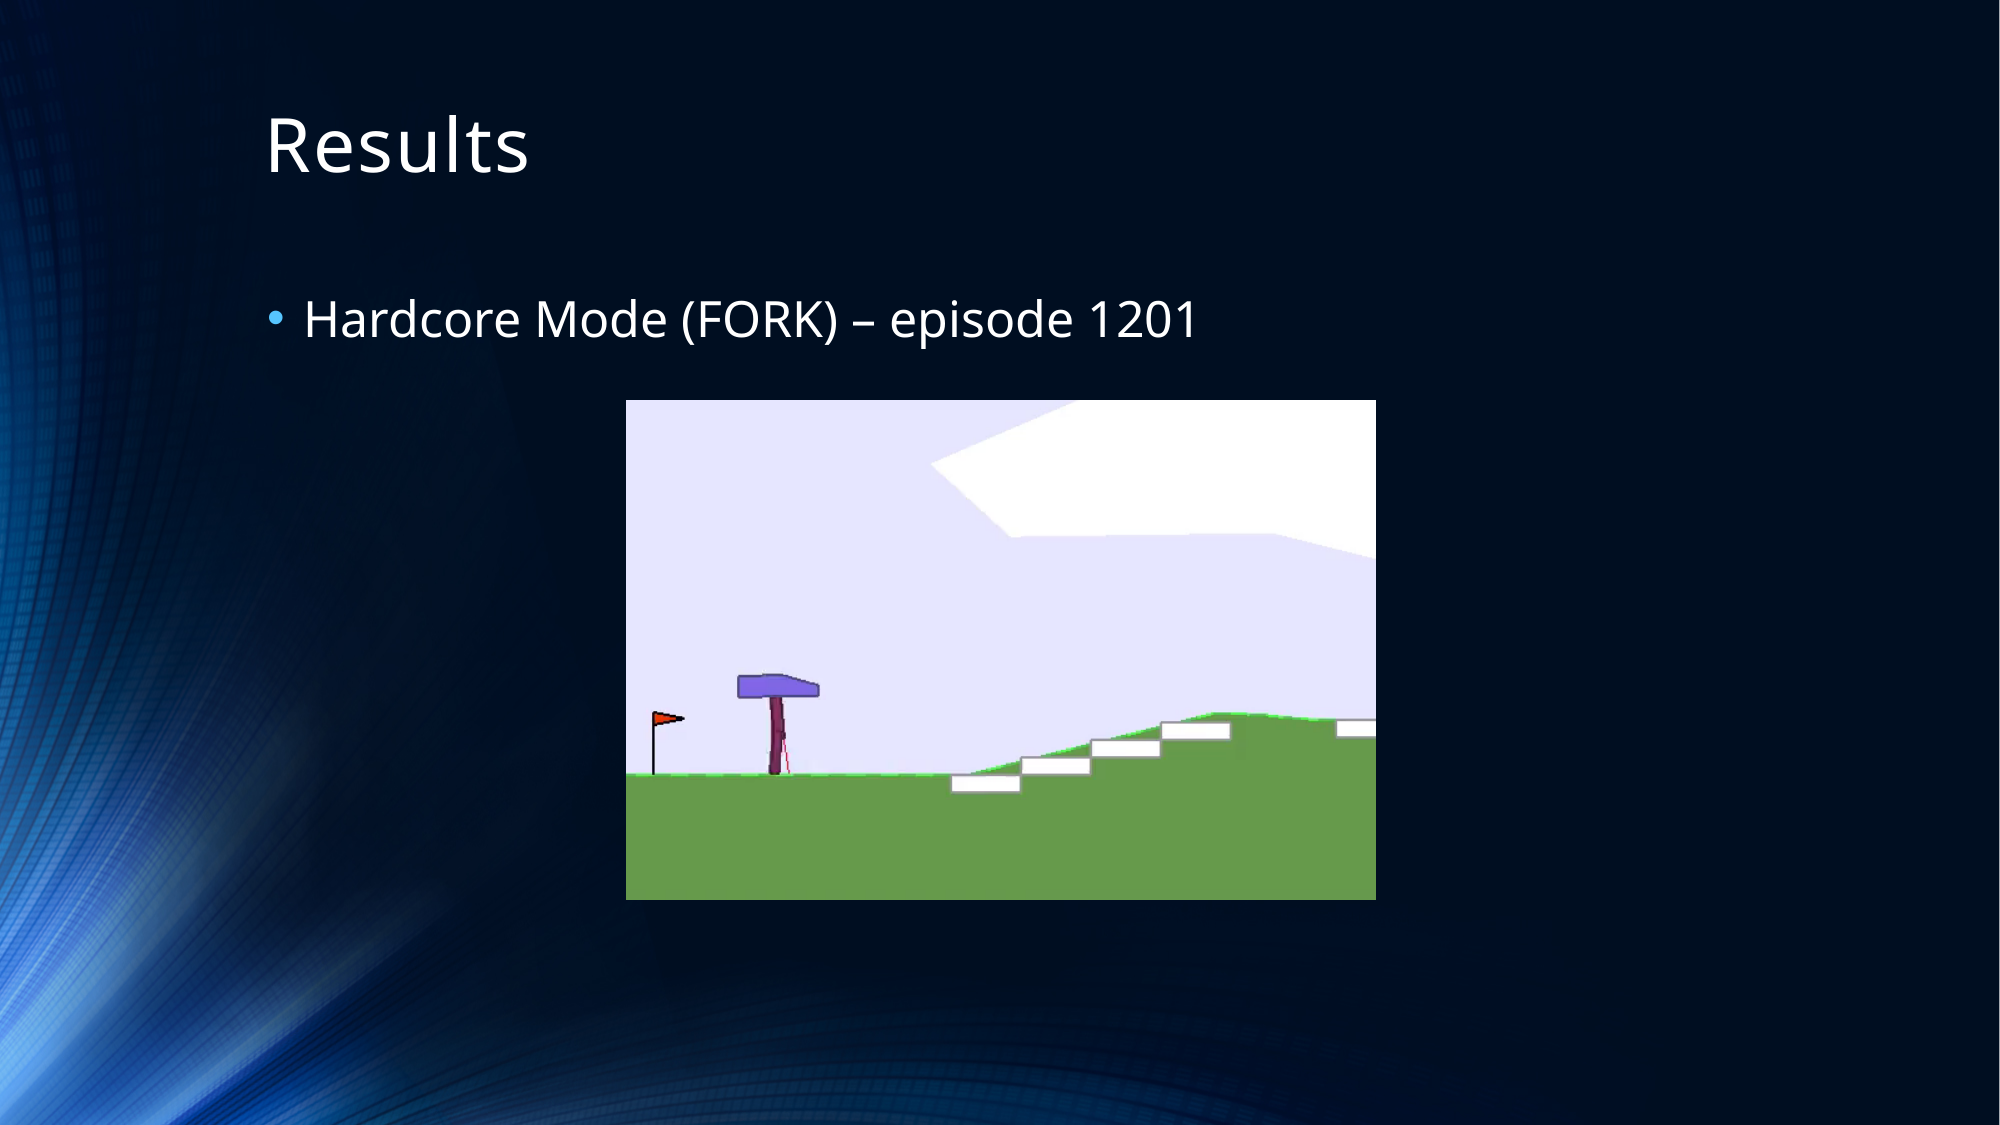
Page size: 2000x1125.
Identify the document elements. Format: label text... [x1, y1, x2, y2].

title Results [249, 99, 1750, 238]
picture [0, 0, 2000, 1125]
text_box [626, 399, 1377, 900]
list Hardcore Mode (FORK) – episode 1201 [251, 249, 1751, 1050]
